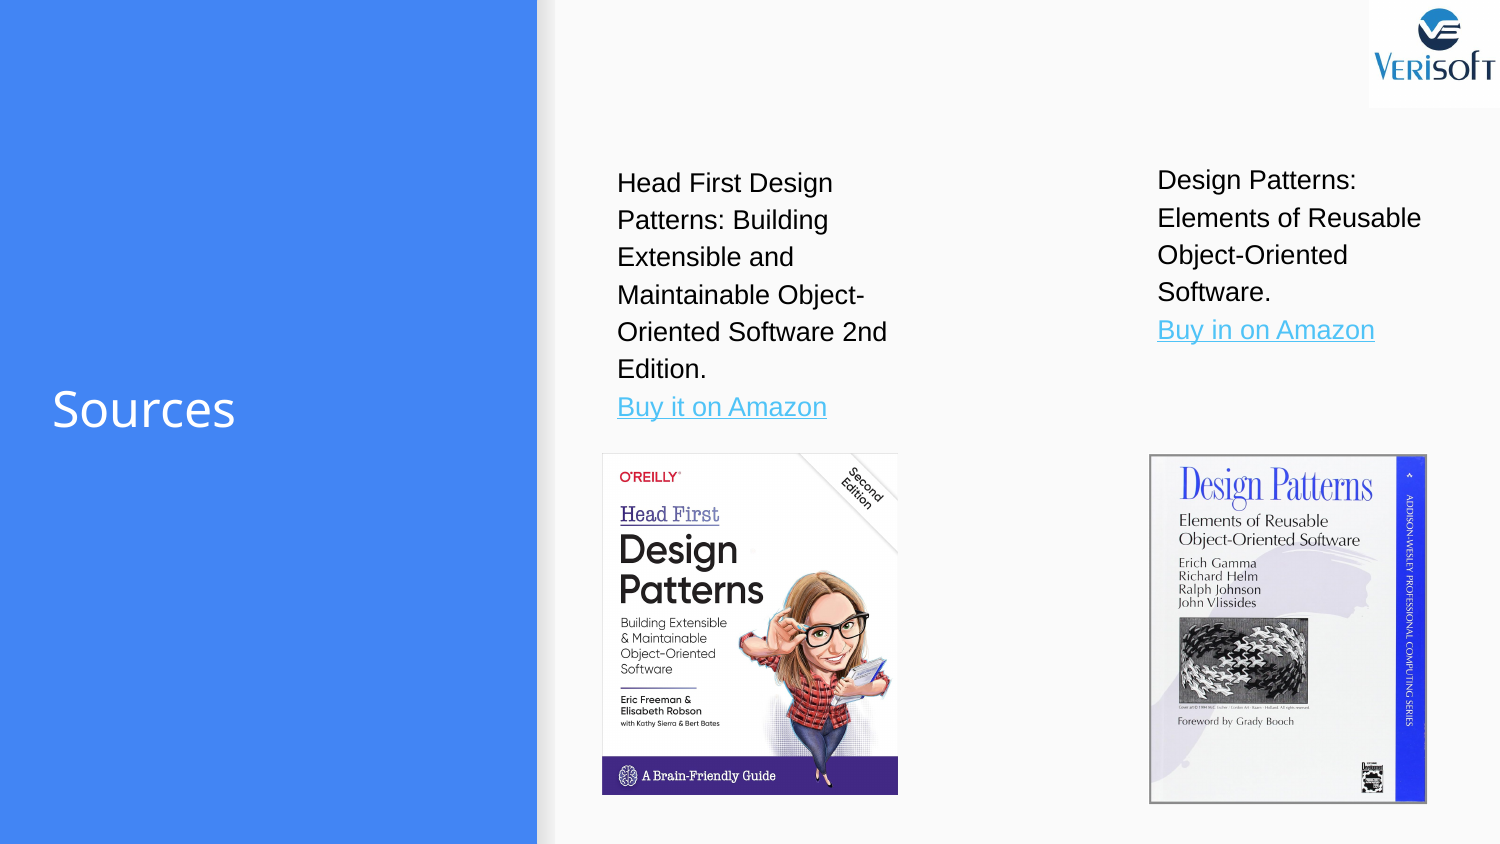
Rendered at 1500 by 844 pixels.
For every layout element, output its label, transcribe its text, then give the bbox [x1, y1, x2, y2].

text_box Design Patterns: Elements of Reusable Object-Oriented Software. Buy in on Amazon [1067, 142, 1485, 400]
picture [601, 453, 898, 796]
text_box Head First Design Patterns: Building Extensible and Maintainable Object-Oriented Software 2nd Edition. Buy it on Amazon [602, 145, 925, 332]
picture [1148, 453, 1428, 805]
title Sources [37, 296, 498, 453]
picture [1368, 0, 1500, 108]
